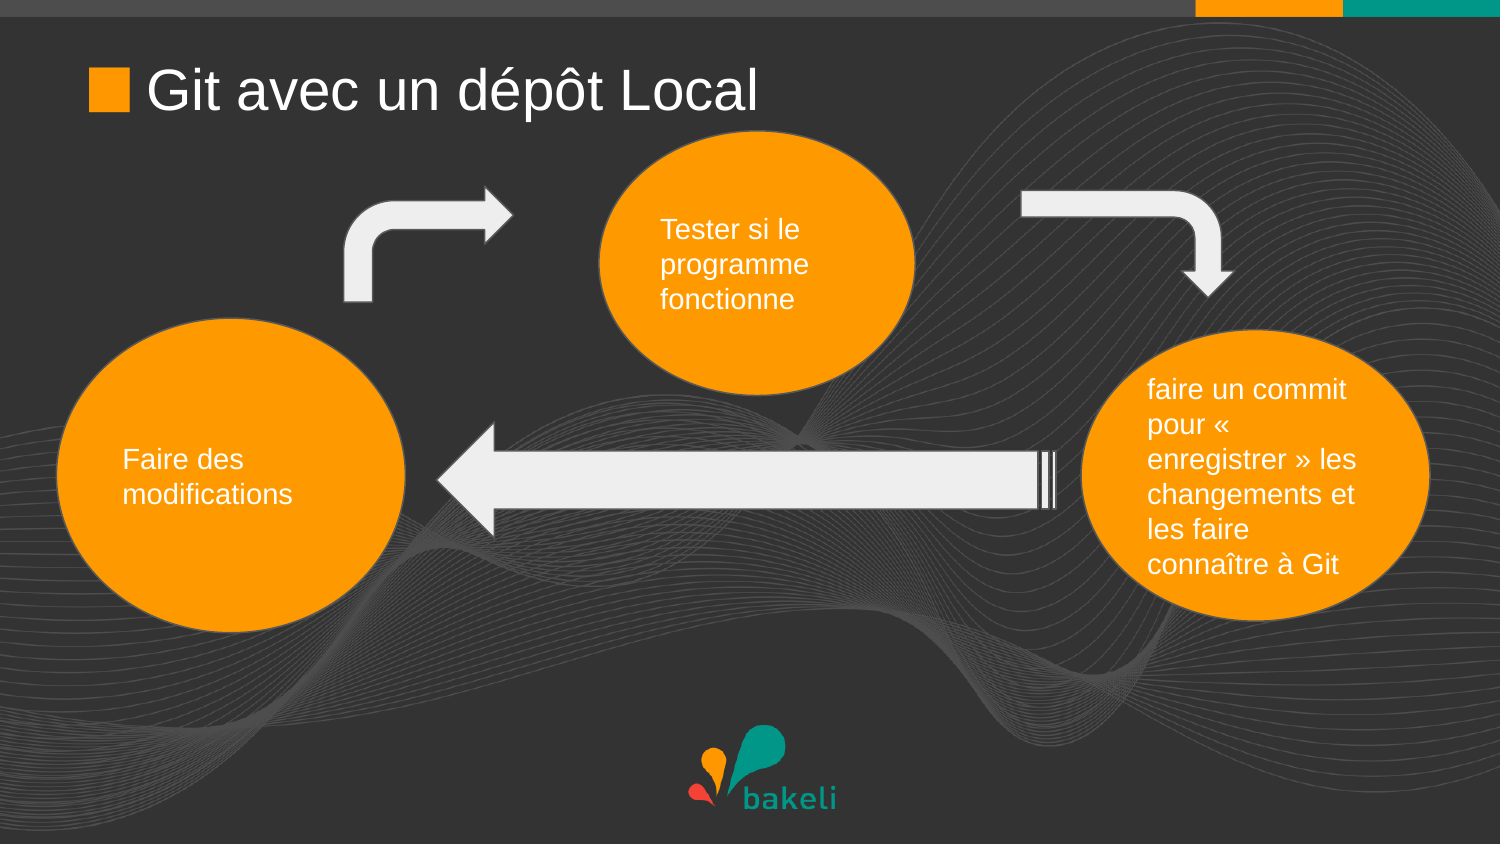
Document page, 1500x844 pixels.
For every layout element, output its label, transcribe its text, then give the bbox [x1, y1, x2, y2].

picture [0, 0, 1500, 844]
text_box Faire des modifications [56, 318, 406, 633]
text_box [1052, 450, 1057, 510]
text_box faire un commit pour « enregistrer » les changements et les faire connaître à Git [1081, 329, 1431, 622]
text_box [271, 186, 1180, 715]
text_box [436, 421, 1039, 539]
text_box [343, 186, 514, 303]
text_box [1020, 190, 1235, 298]
text_box [1041, 450, 1049, 510]
title Git avec un dépôt Local [131, 36, 1384, 131]
text_box Tester si le programme fonctionne [598, 130, 916, 396]
